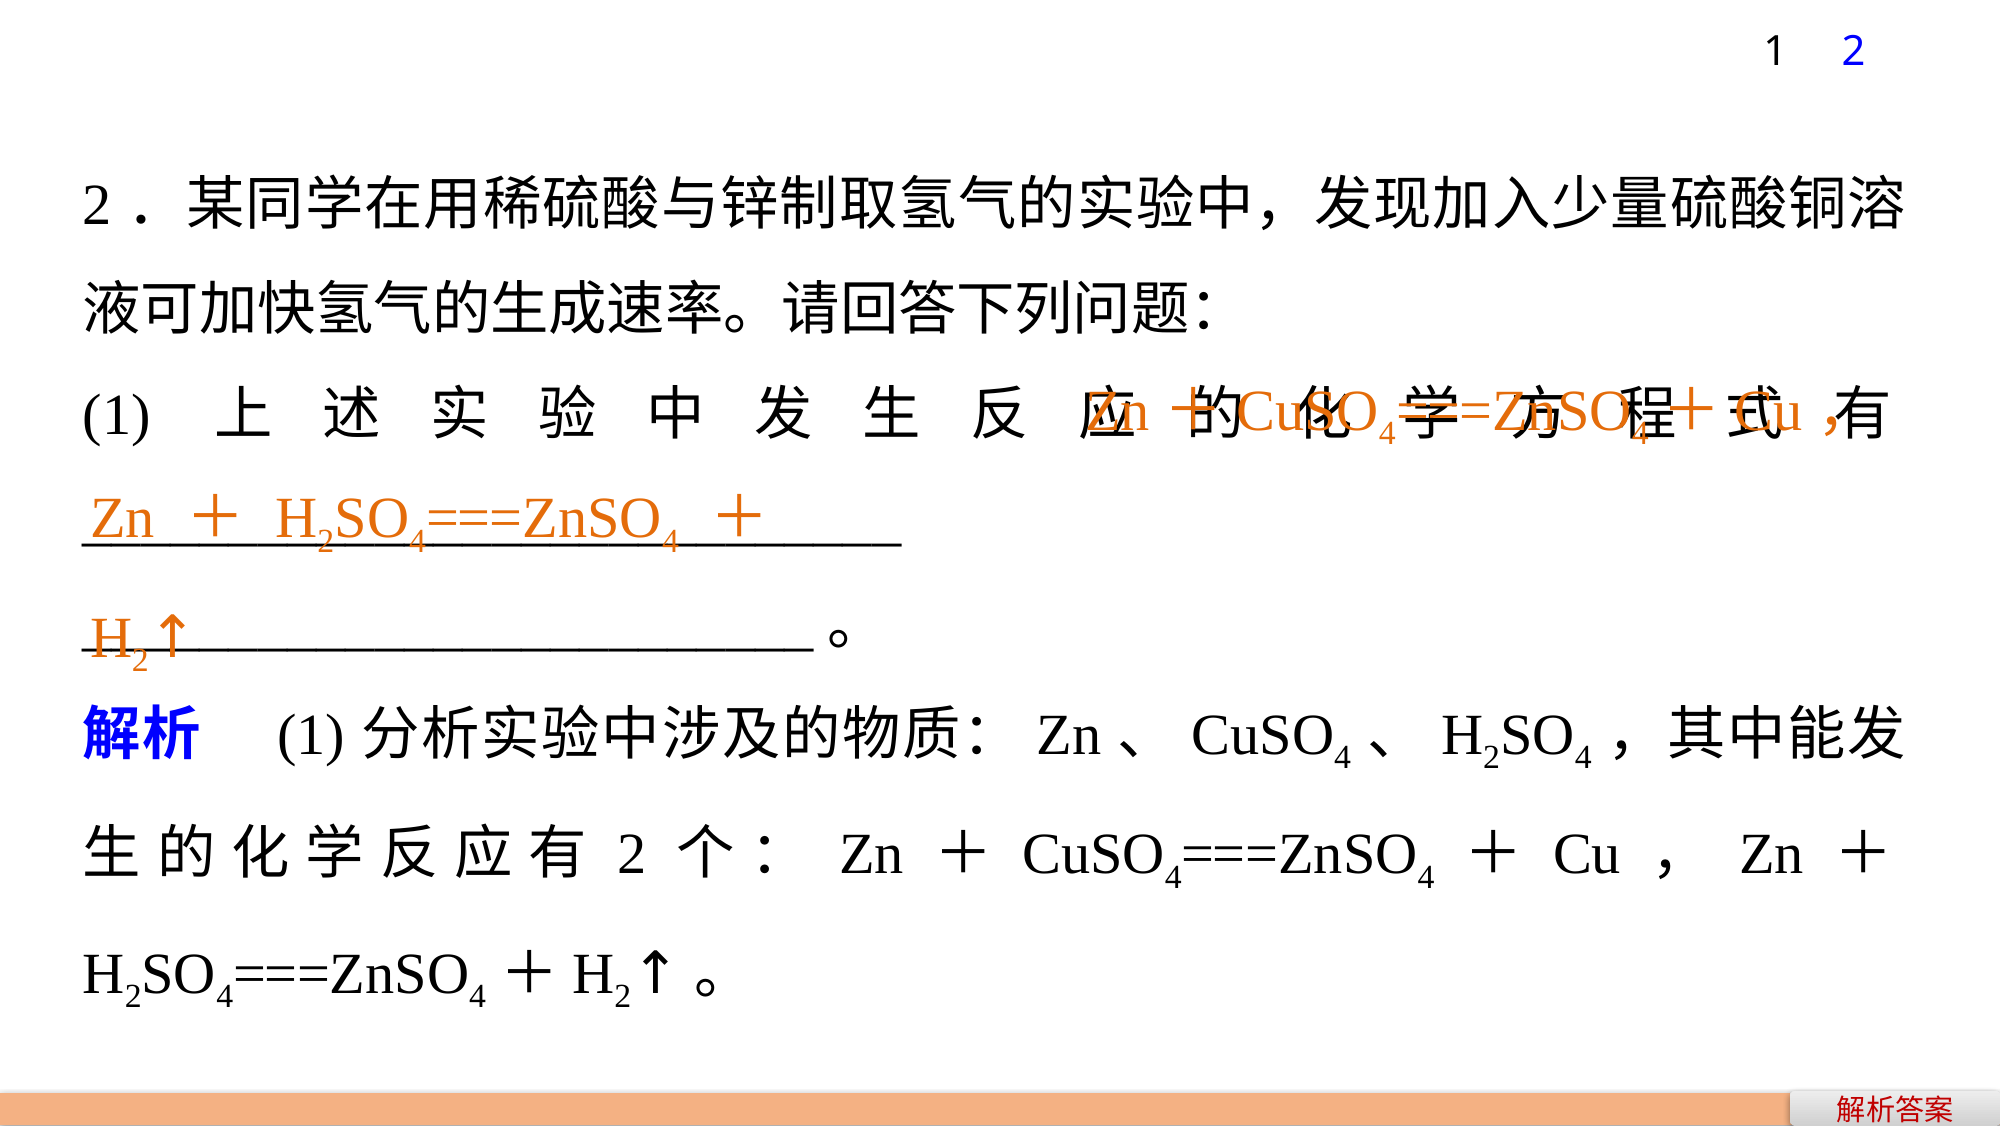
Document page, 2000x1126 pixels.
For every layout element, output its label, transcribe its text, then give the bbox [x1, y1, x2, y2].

text_box 解析答案 [1788, 1089, 2000, 1126]
text_box [0, 1092, 1787, 1126]
text_box Zn＋CuSO4===ZnSO4＋Cu， [1070, 324, 2000, 459]
text_box Zn＋H2SO4===ZnSO4＋H2↑ [75, 432, 798, 567]
text_box 2．某同学在用稀硫酸与锌制取氢气的实验中，发现加入少量硫酸铜溶液可加快氢气的生成速率。请回答下列问题： (1)上述实验中发生反应的化学方程式有____________________________ _________________________。 解析 (1)分析实验中涉及的物质：Zn、CuSO4、H2SO4，其中能发生的化学反应有2个：Zn＋CuSO4===ZnSO4＋Cu，Zn＋H2SO4===ZnSO4＋H2↑。 [67, 124, 1922, 1023]
text_box 2 [1824, 1, 1886, 97]
text_box 1 [1742, 1, 1808, 97]
